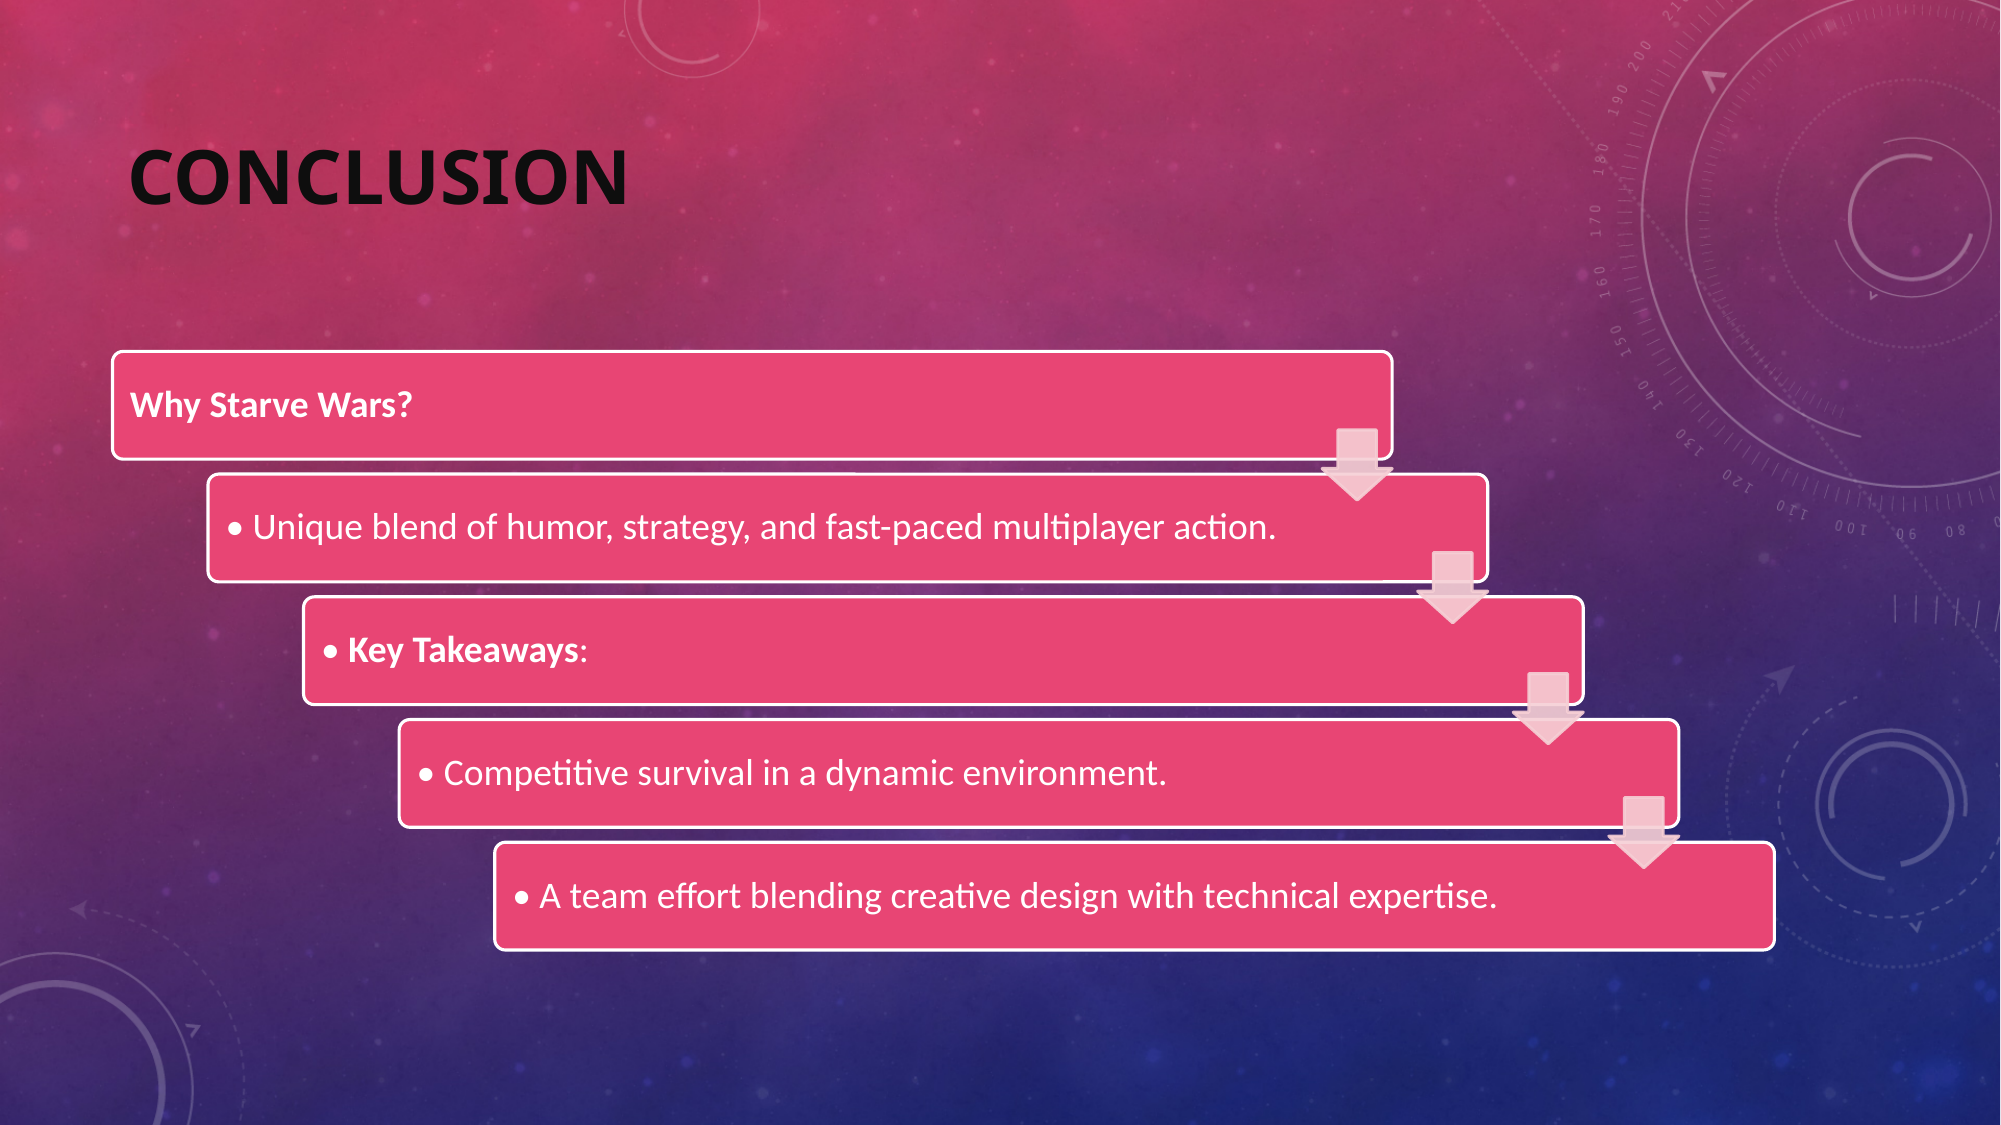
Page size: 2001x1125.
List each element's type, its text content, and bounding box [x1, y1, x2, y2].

title Conclusion [112, 99, 1775, 339]
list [112, 351, 1775, 951]
picture [0, 0, 2001, 1125]
